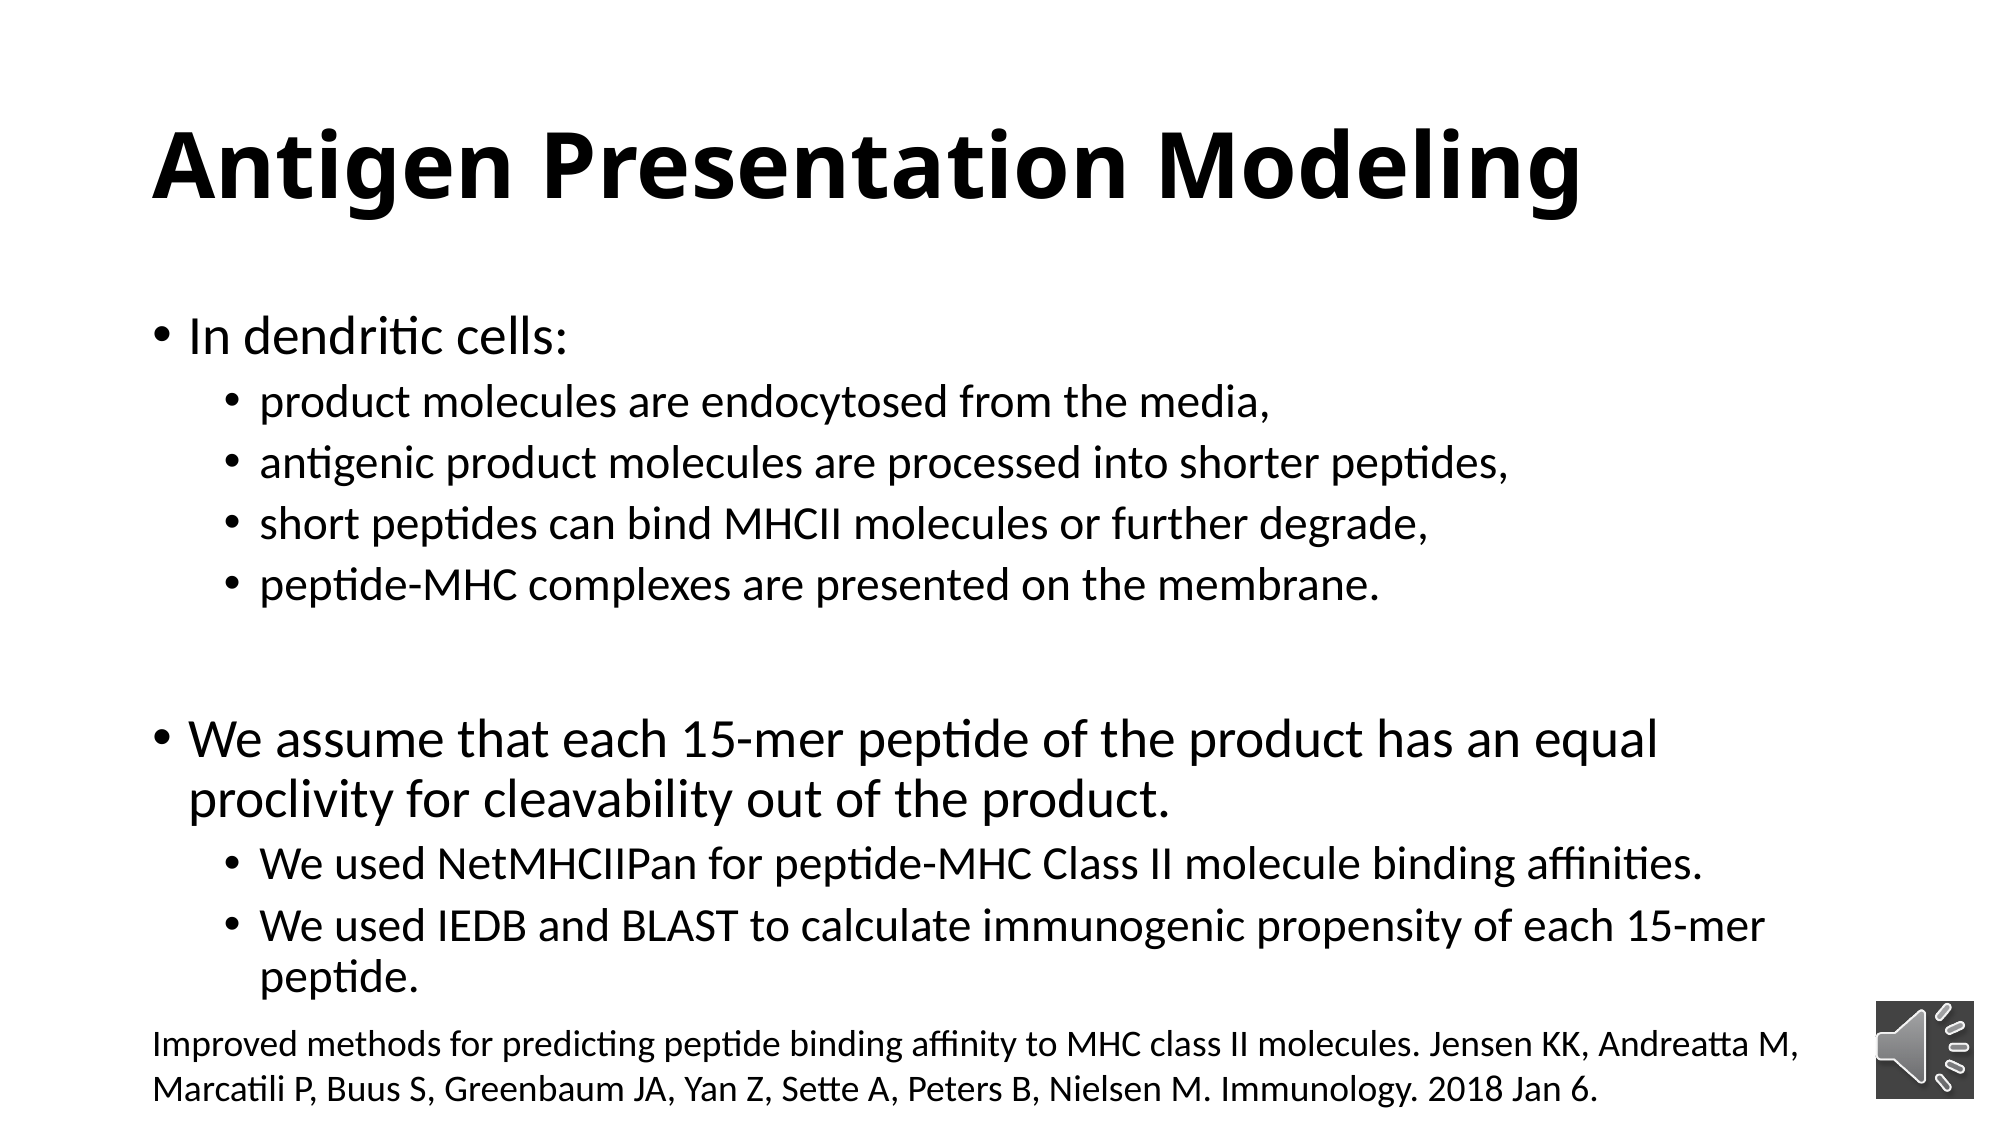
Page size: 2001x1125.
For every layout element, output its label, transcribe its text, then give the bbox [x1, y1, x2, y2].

picture [1874, 999, 1975, 1100]
text_box Improved methods for predicting peptide binding affinity to MHC class II molecules. Jensen KK, Andreatta M, Marcatili P, Buus S, Greenbaum JA, Yan Z, Sette A, Peters B, Nielsen M. Immunology. 2018 Jan 6. [137, 1012, 1863, 1117]
list In dendritic cells: product molecules are endocytosed from the media, antigenic product molecules are processed into shorter peptides, short peptides can bind MHCII molecules or further degrade, peptide-MHC complexes are presented on the membrane. We assume that each 15-mer peptide of the product has an equal proclivity for cleavability out of the product. We used NetMHCIIPan for peptide-MHC Class II molecule binding affinities. We used IEDB and BLAST to calculate immunogenic propensity of each 15-mer peptide. [137, 299, 1863, 1012]
title Antigen Presentation Modeling [137, 59, 1863, 278]
